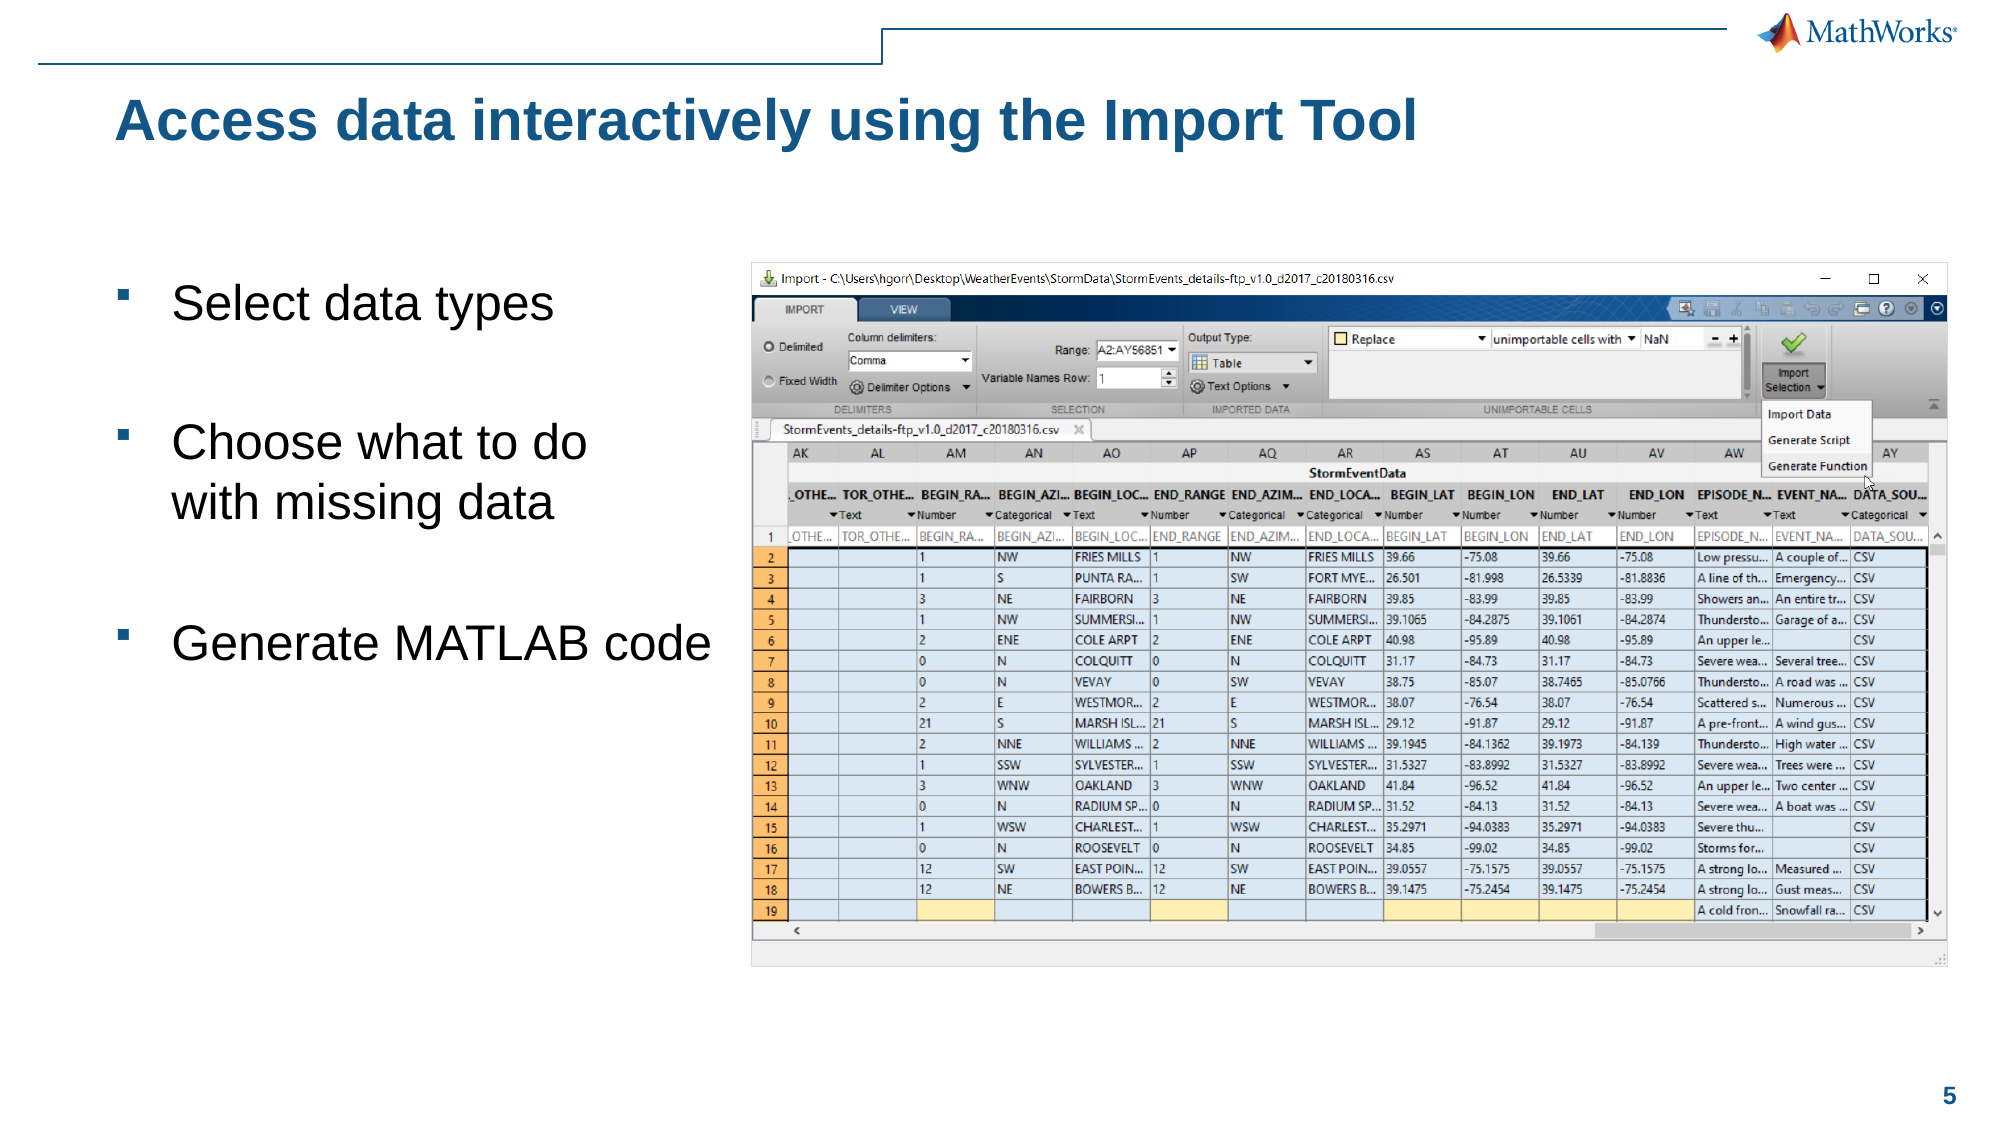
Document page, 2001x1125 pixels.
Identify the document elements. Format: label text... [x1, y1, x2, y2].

picture [1751, 3, 1970, 63]
list Select data types Choose what to do with missing data Generate MATLAB code [99, 262, 1867, 1025]
picture [751, 262, 1948, 967]
title Access data interactively using the Import Tool [99, 75, 1867, 238]
